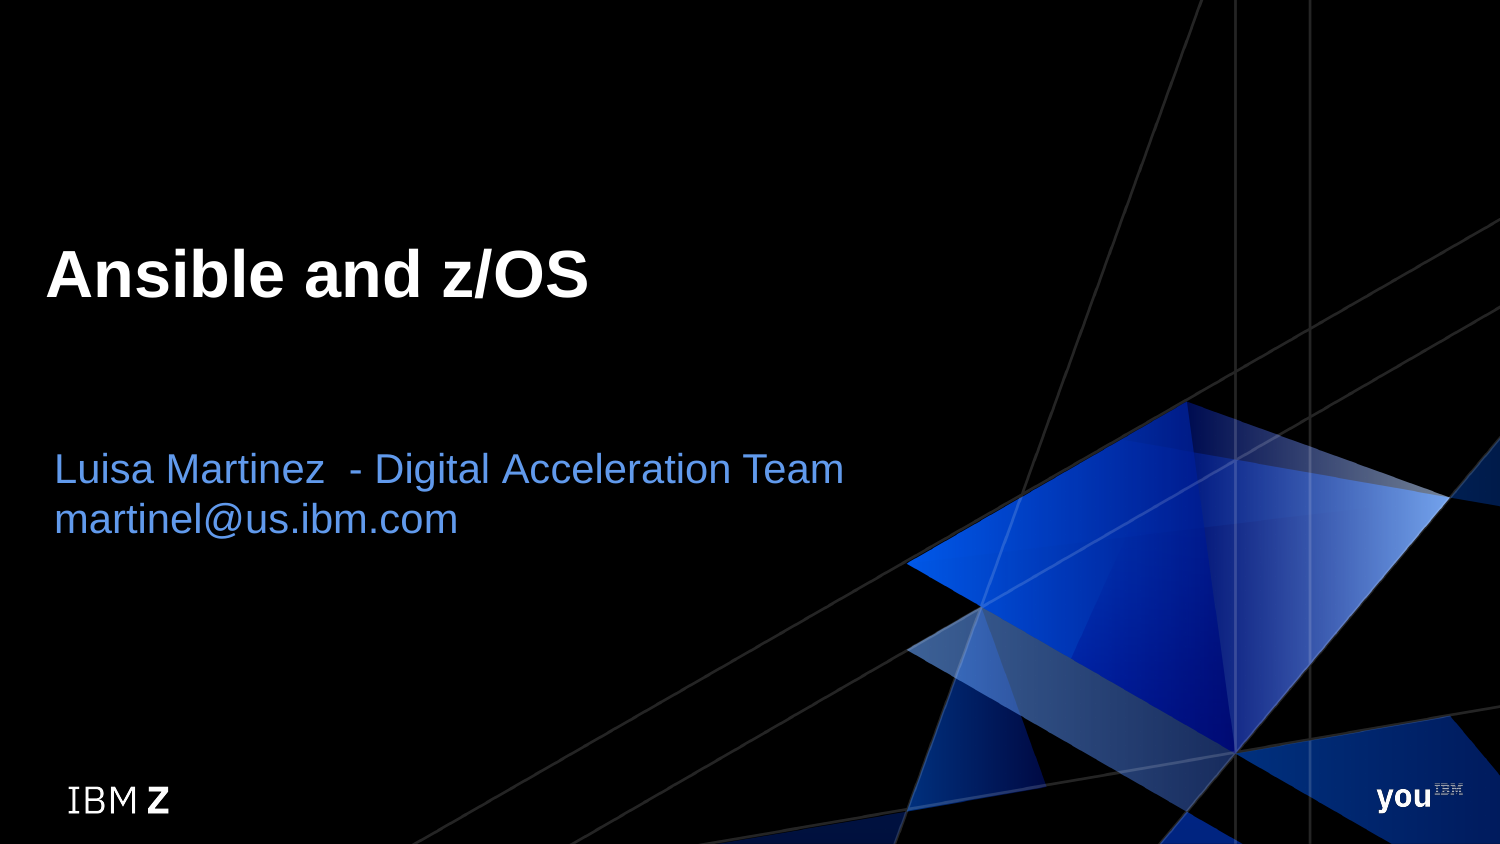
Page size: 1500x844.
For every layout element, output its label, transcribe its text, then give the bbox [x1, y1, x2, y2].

picture [0, 0, 1500, 844]
title Ansible and z/OS [45, 256, 1280, 477]
list Luisa Martinez - Digital Acceleration Team martinel@us.ibm.com [54, 392, 1136, 515]
